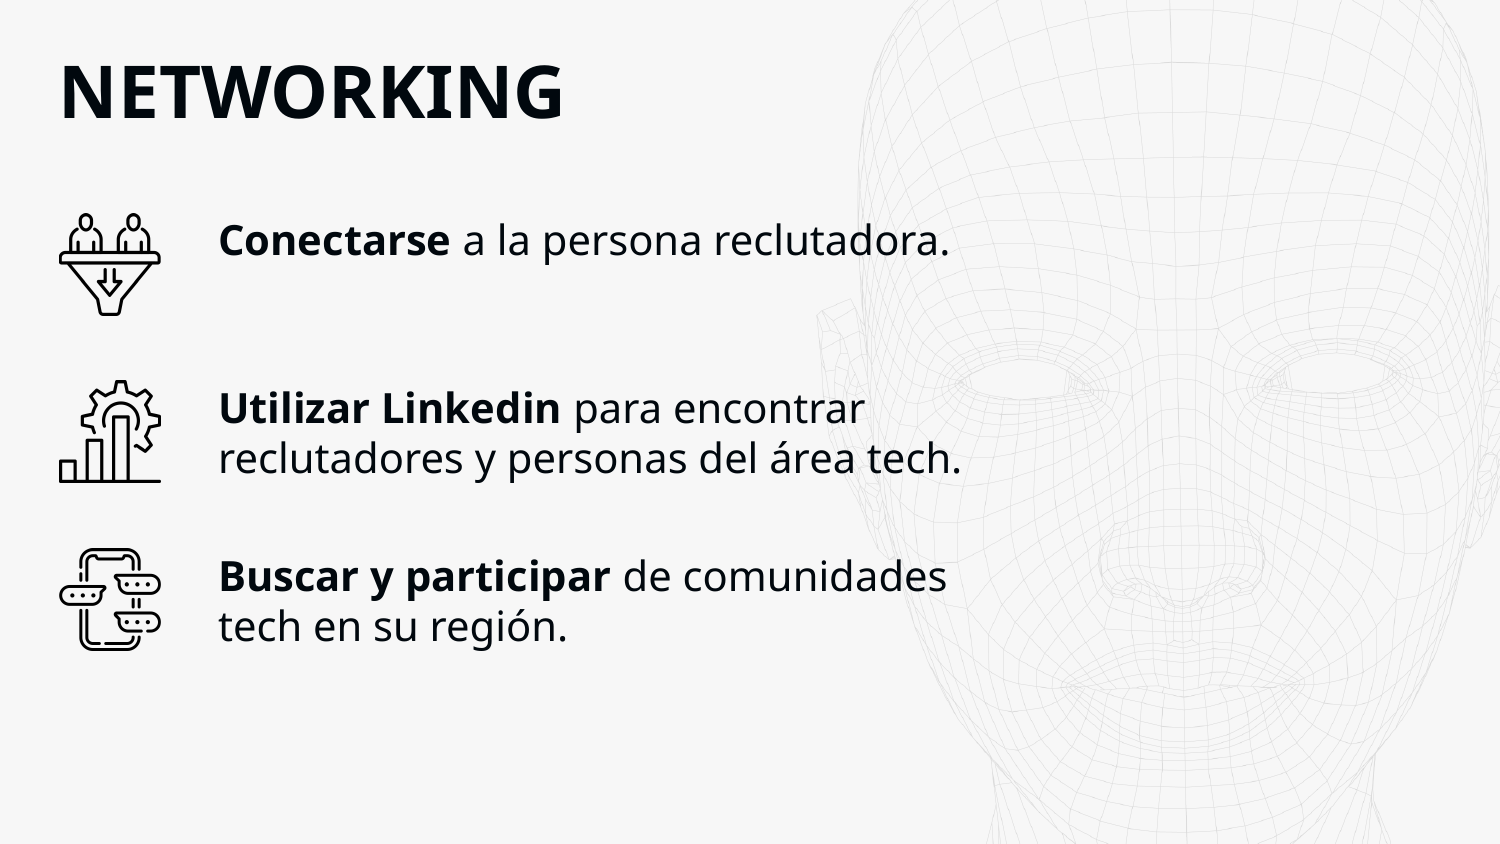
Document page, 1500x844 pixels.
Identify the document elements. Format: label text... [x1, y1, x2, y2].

title Buscar y participar de comunidades tech en su región. [218, 511, 990, 688]
picture [58, 380, 162, 483]
title NETWORKING [59, 59, 962, 224]
picture [58, 548, 162, 651]
title Utilizar Linkedin para encontrar reclutadores y personas del área tech. [218, 343, 1054, 520]
picture [58, 212, 162, 316]
title Conectarse a la persona reclutadora. [218, 150, 990, 328]
